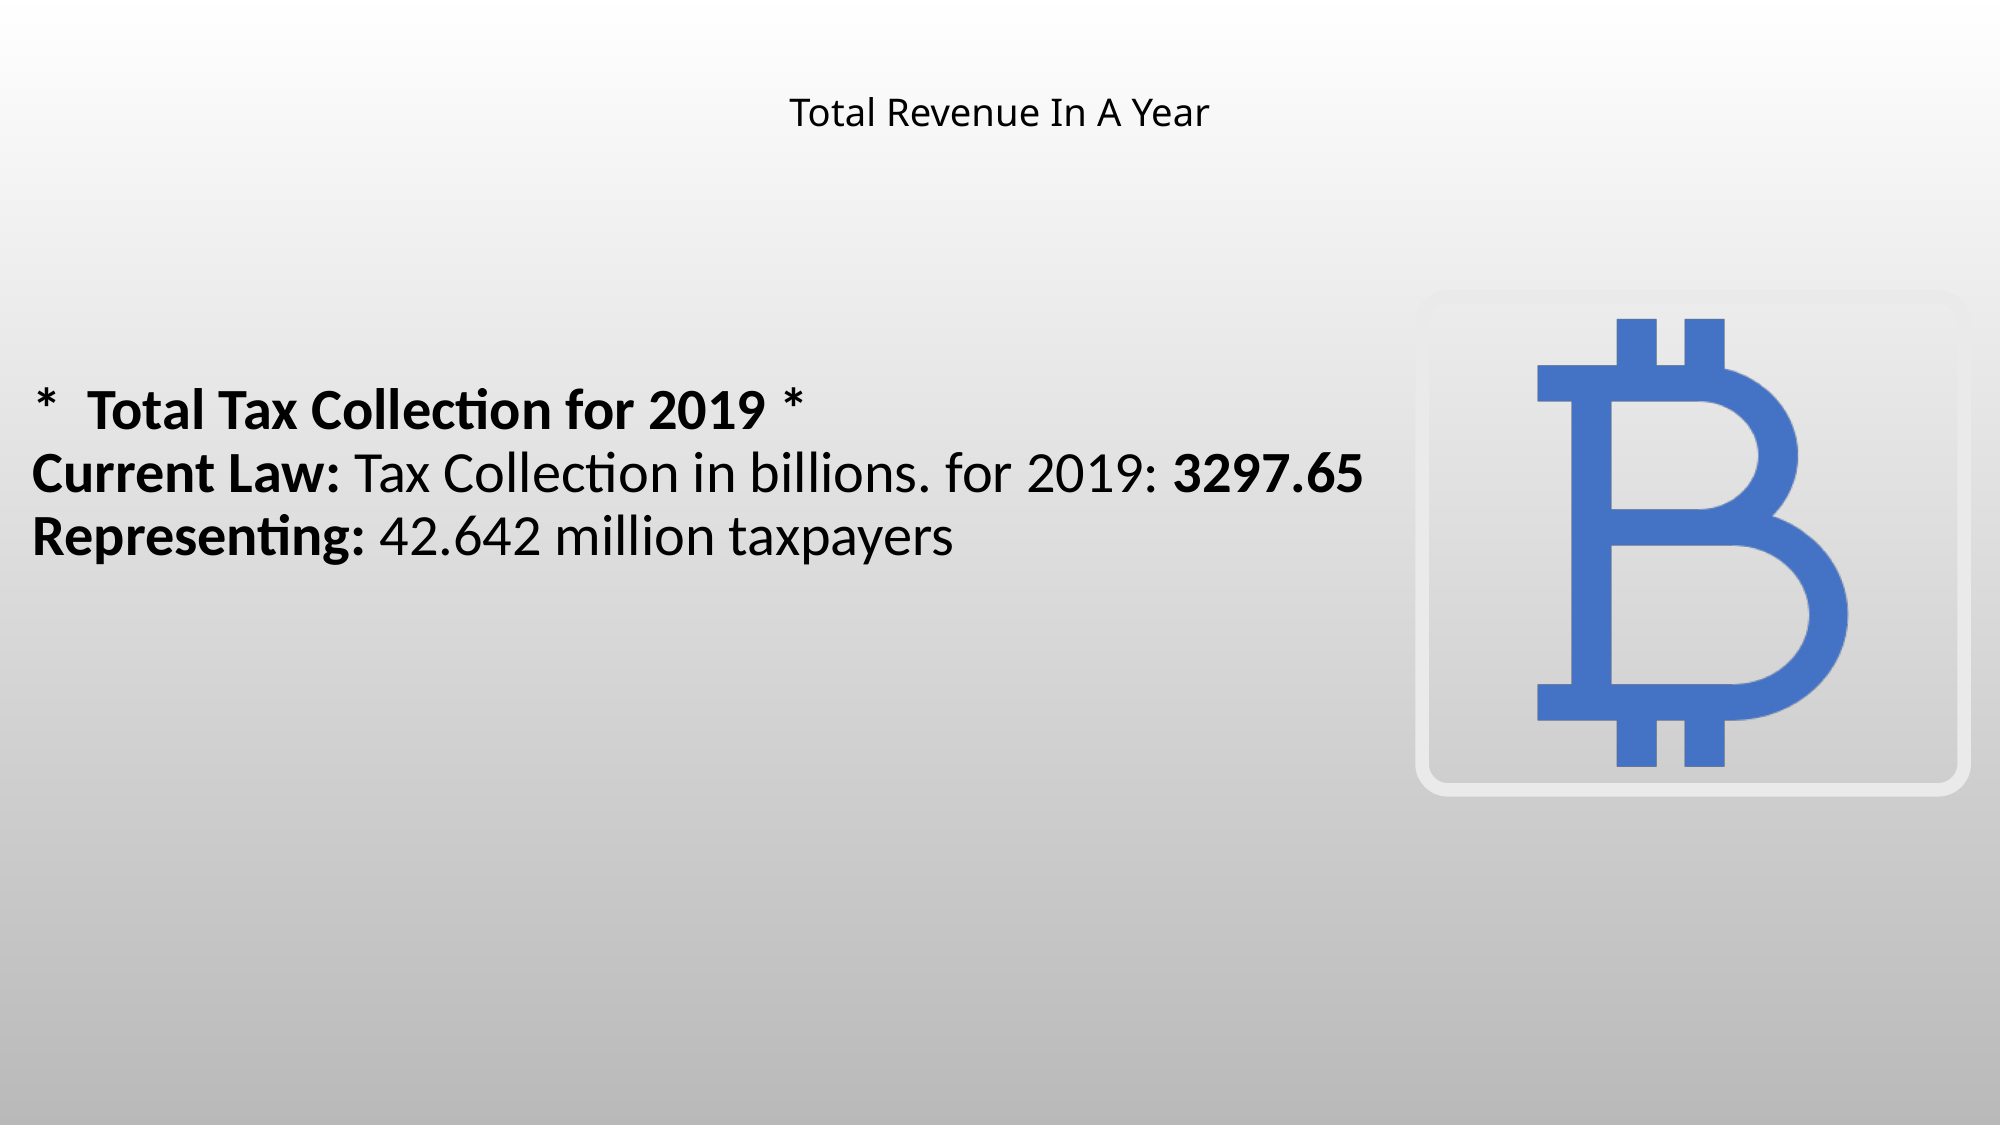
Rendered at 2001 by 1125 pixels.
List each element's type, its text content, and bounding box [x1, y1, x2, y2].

list * Total Tax Collection for 2019 * Current Law: Tax Collection in billions. for 2019: 3297.65 Representing: 42.642 million taxpayers [17, 372, 1395, 677]
picture [1422, 296, 1965, 790]
title Total Revenue In A Year [137, 35, 1863, 199]
